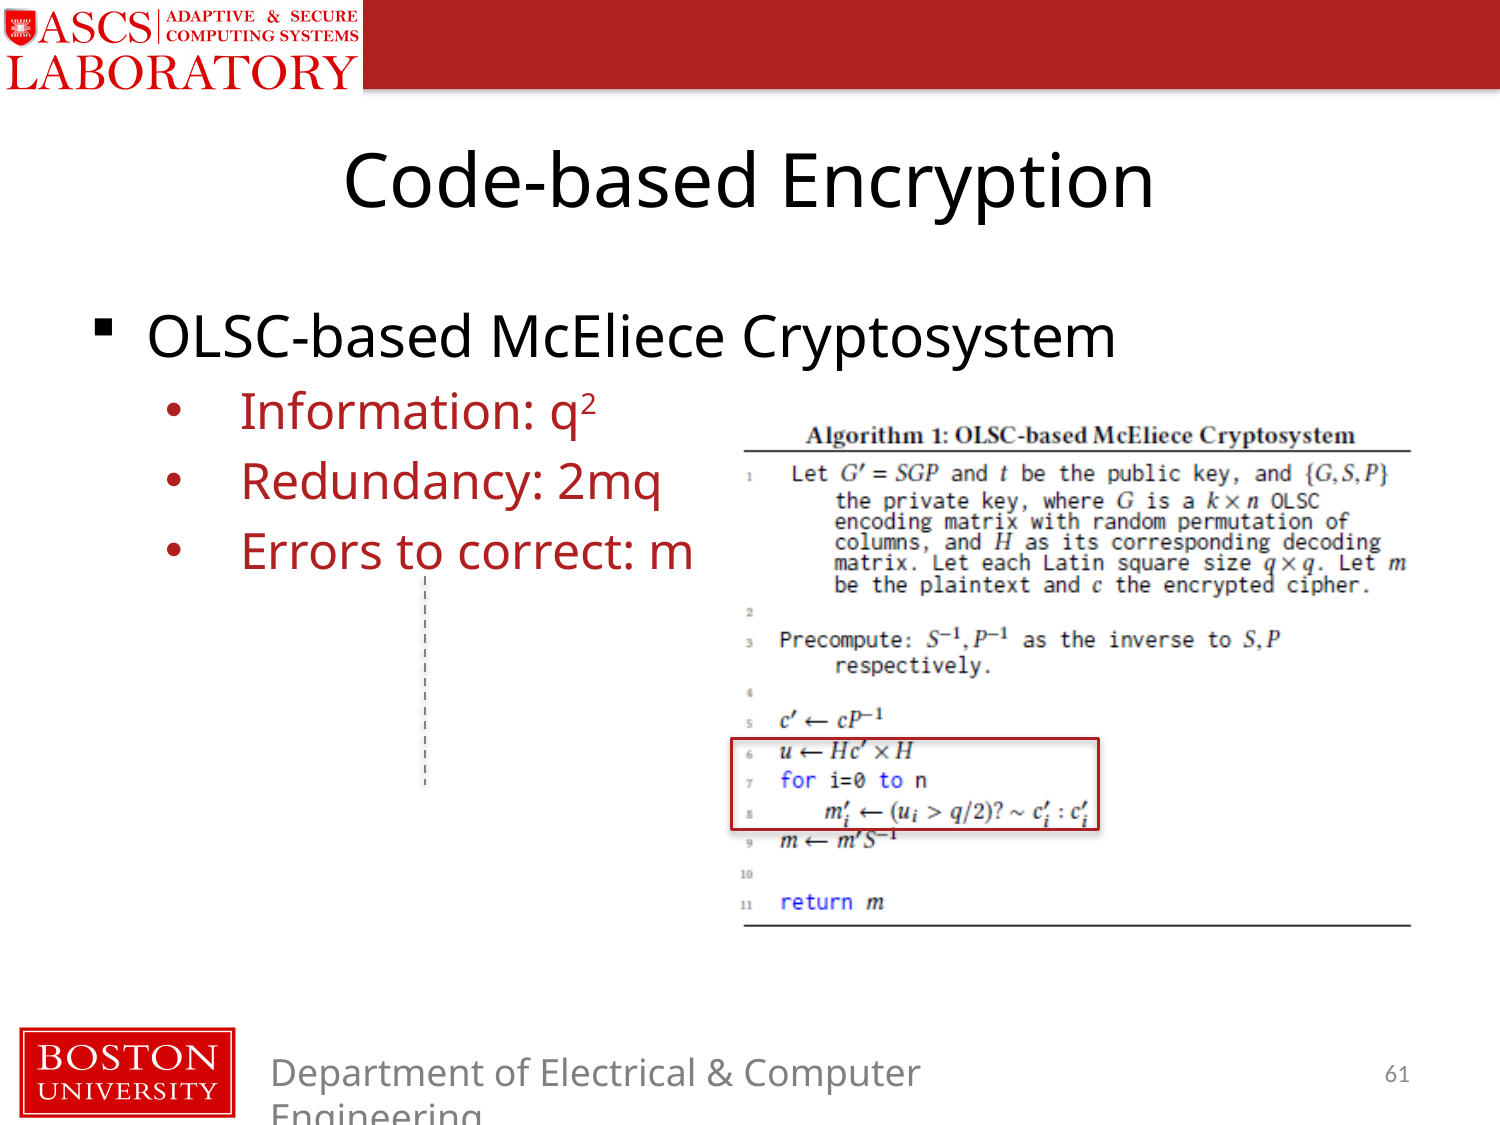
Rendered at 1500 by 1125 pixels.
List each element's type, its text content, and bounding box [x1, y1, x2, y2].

picture [734, 418, 1426, 939]
picture [0, 0, 363, 100]
picture [19, 1027, 236, 1118]
title Code-based Encryption [75, 121, 1425, 233]
slide_number 61 [1336, 1042, 1425, 1103]
